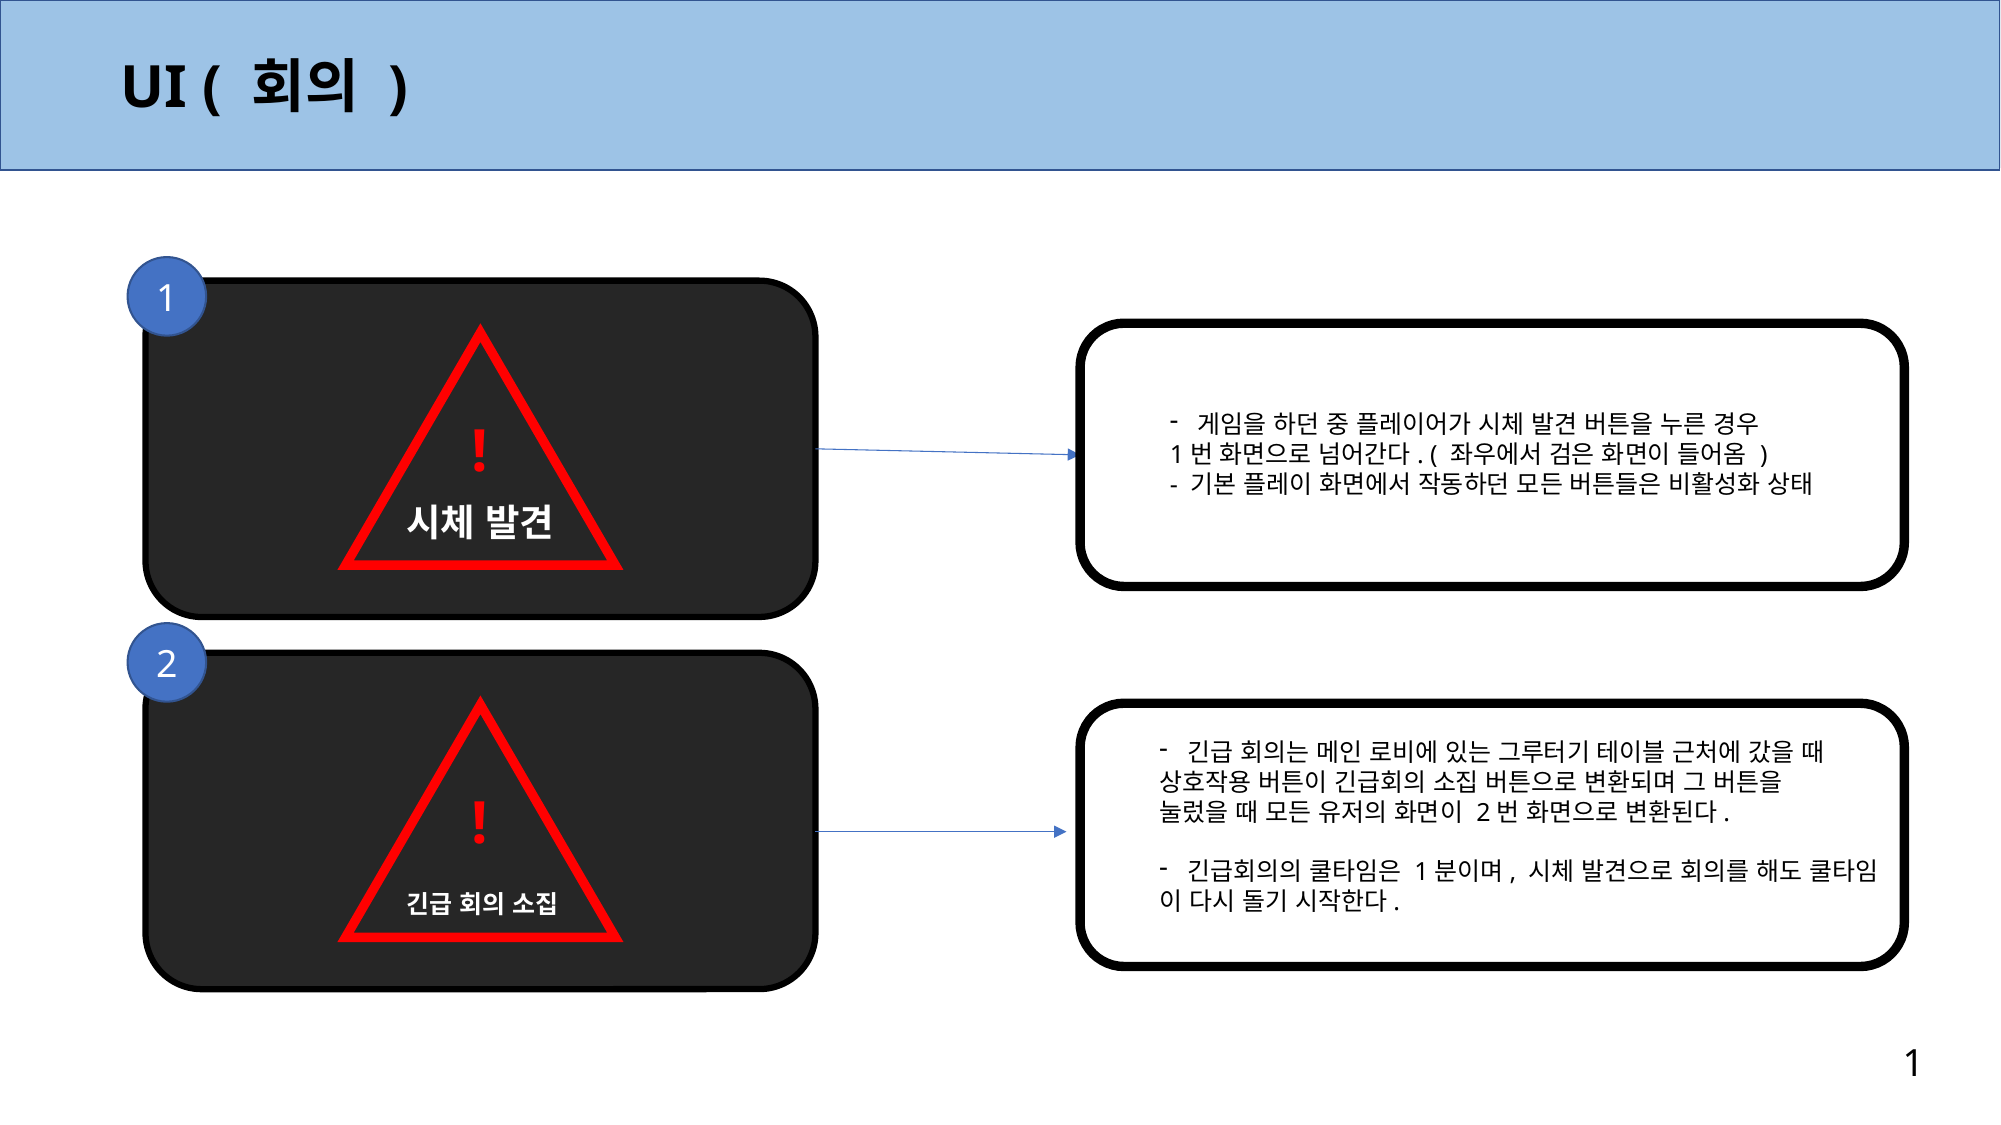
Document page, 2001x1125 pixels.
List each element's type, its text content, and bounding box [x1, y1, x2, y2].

text_box 1 [126, 256, 208, 337]
text_box 긴급 회의는 메인 로비에 있는 그루터기 테이블 근처에 갔을 때 상호작용 버튼이 긴급회의 소집 버튼으로 변환되며 그 버튼을 눌렀을 때 모든 유저의 화면이 2번 화면으로 변환된다. 긴급회의의 쿨타임은 1분이며, 시체 발견으로 회의를 해도 쿨타임 이 다시 돌기 시작한다. [1144, 728, 1894, 924]
text_box 1 [1887, 1031, 1939, 1092]
text_box [343, 702, 618, 939]
text_box [0, 0, 2000, 171]
text_box [144, 651, 817, 991]
text_box UI ( 회의 ) [106, 41, 1122, 127]
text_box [815, 448, 1081, 455]
text_box 2 [126, 622, 208, 703]
text_box [343, 330, 618, 567]
text_box [1079, 702, 1906, 968]
text_box [1079, 322, 1906, 588]
text_box [144, 279, 817, 619]
text_box 게임을 하던 중 플레이어가 시체 발견 버튼을 누른 경우 1번 화면으로 넘어간다. ( 좌우에서 검은 화면이 들어옴 ) - 기본 플레이 화면에서 작동하던 모든 버튼들은 비활성화 상태 [1155, 400, 1830, 506]
